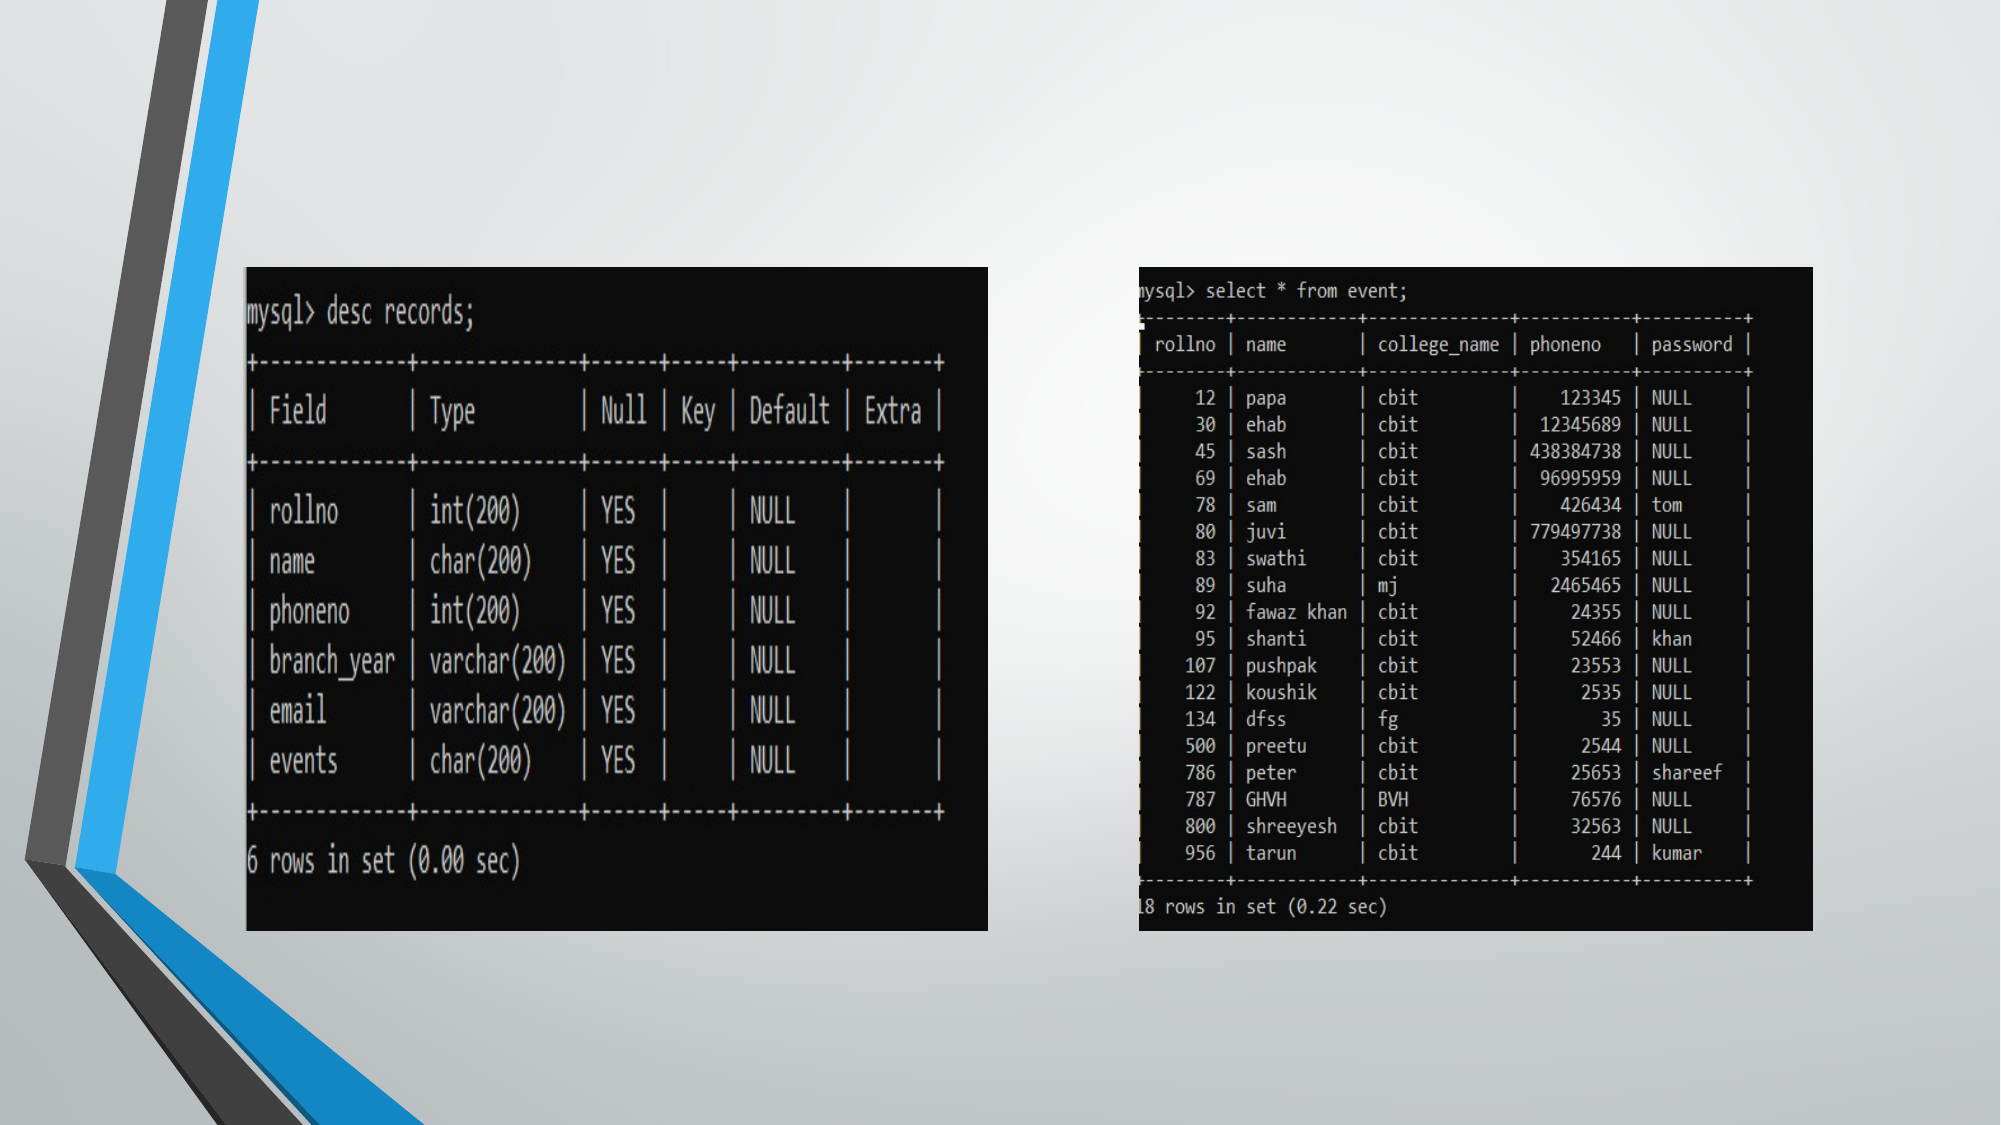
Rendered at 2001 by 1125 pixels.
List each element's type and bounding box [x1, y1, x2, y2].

list [243, 266, 988, 931]
list [1138, 266, 1813, 931]
